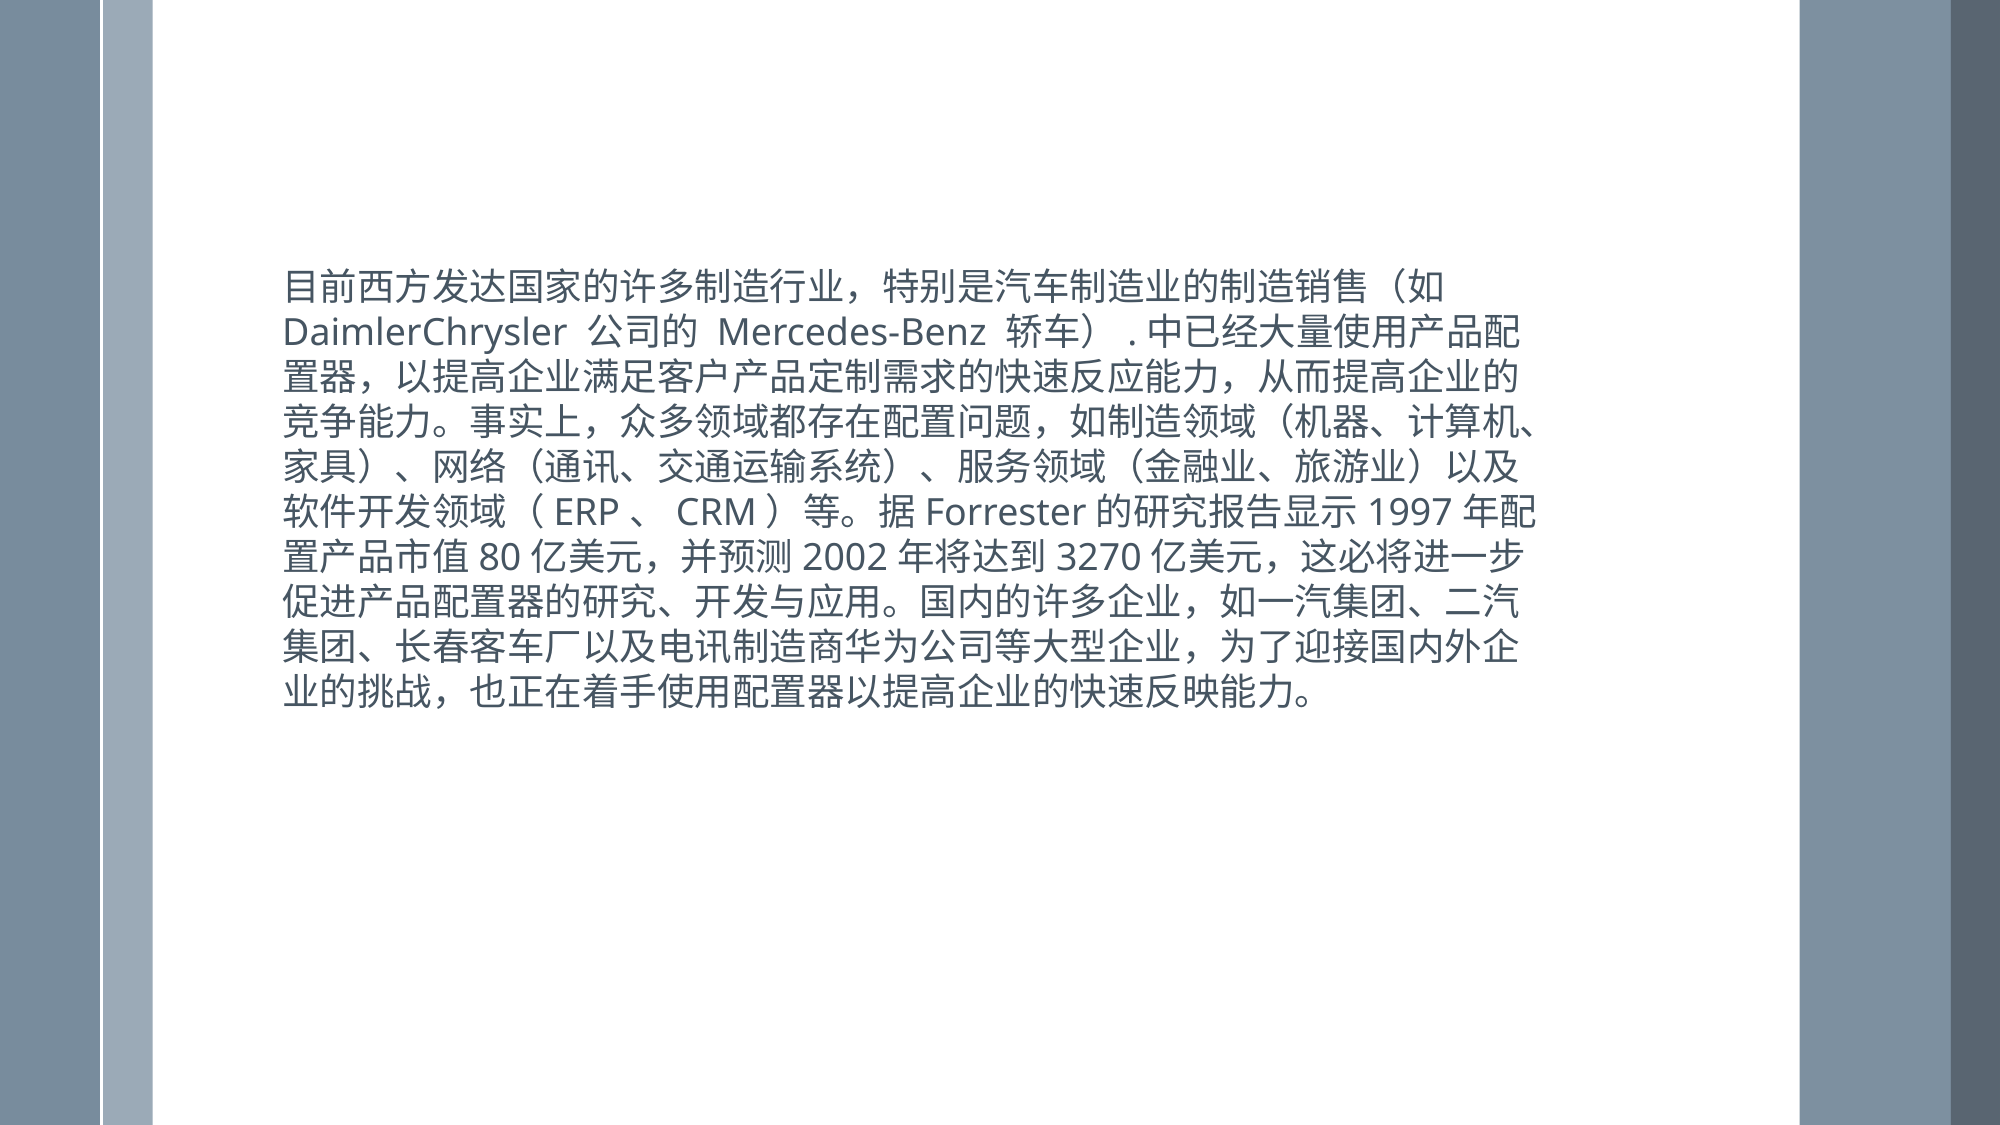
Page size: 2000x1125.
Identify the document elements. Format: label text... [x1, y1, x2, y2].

text_box 目前西方发达国家的许多制造行业，特别是汽车制造业的制造销售（如DaimlerChrysler 公司的 Mercedes-Benz 轿车）.中已经大量使用产品配置器，以提高企业满足客户产品定制需求的快速反应能力，从而提高企业的竞争能力。事实上，众多领域都存在配置问题，如制造领域（机器、计算机、家具）、网络（通讯、交通运输系统）、服务领域（金融业、旅游业）以及软件开发领域（ERP、CRM）等。据Forrester的研究报告显示1997年配置产品市值80亿美元，并预测2002年将达到3270亿美元，这必将进一步促进产品配置器的研究、开发与应用。国内的许多企业，如一汽集团、二汽集团、长春客车厂以及电讯制造商华为公司等大型企业，为了迎接国内外企业的挑战，也正在着手使用配置器以提高企业的快速反映能力。 [267, 255, 1567, 721]
